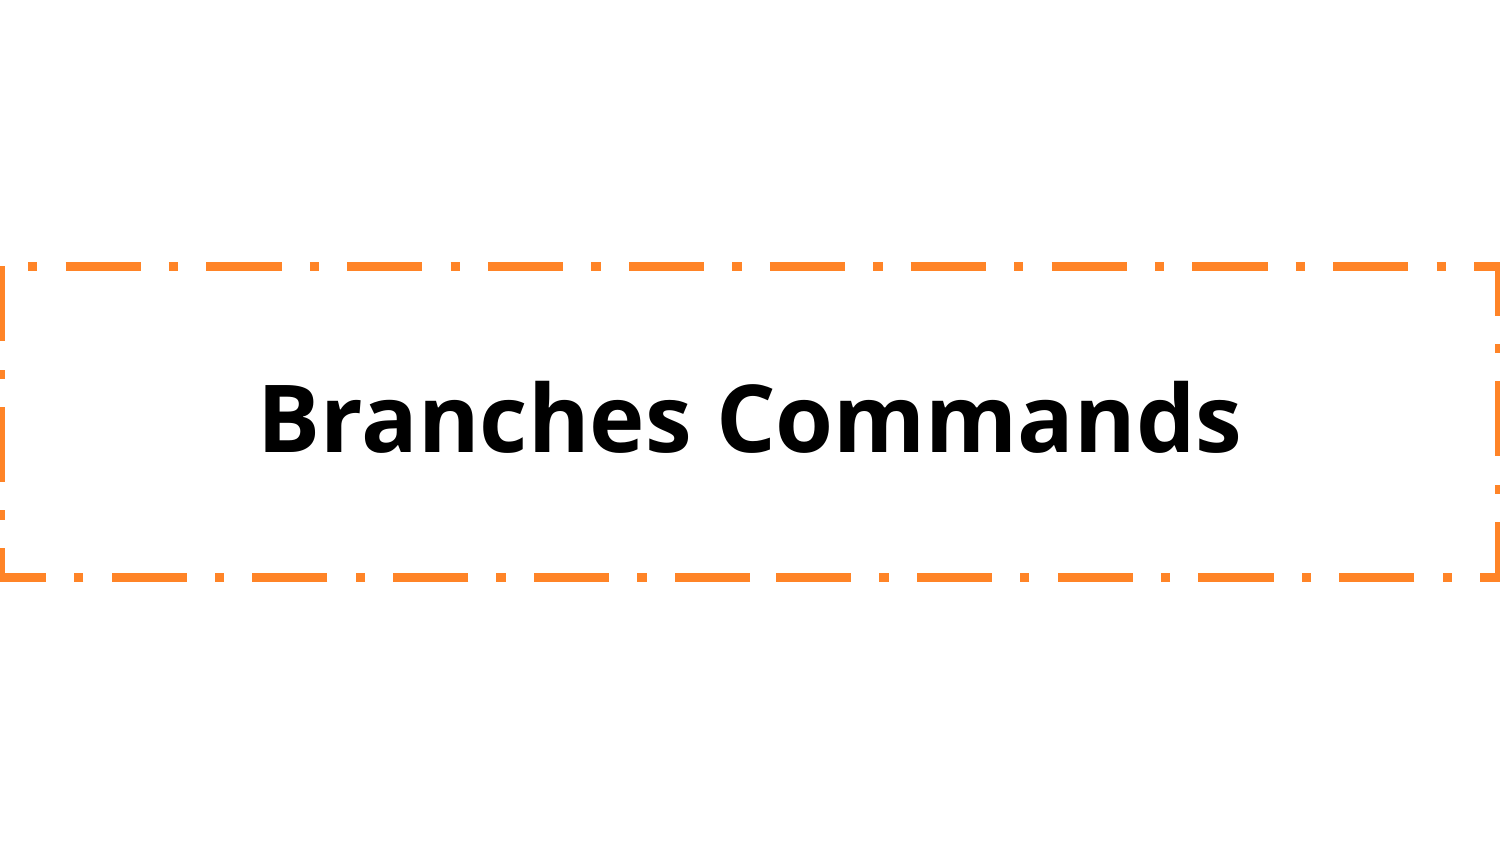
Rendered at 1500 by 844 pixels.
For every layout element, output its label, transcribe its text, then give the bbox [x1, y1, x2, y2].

title Branches Commands [0, 266, 1500, 578]
